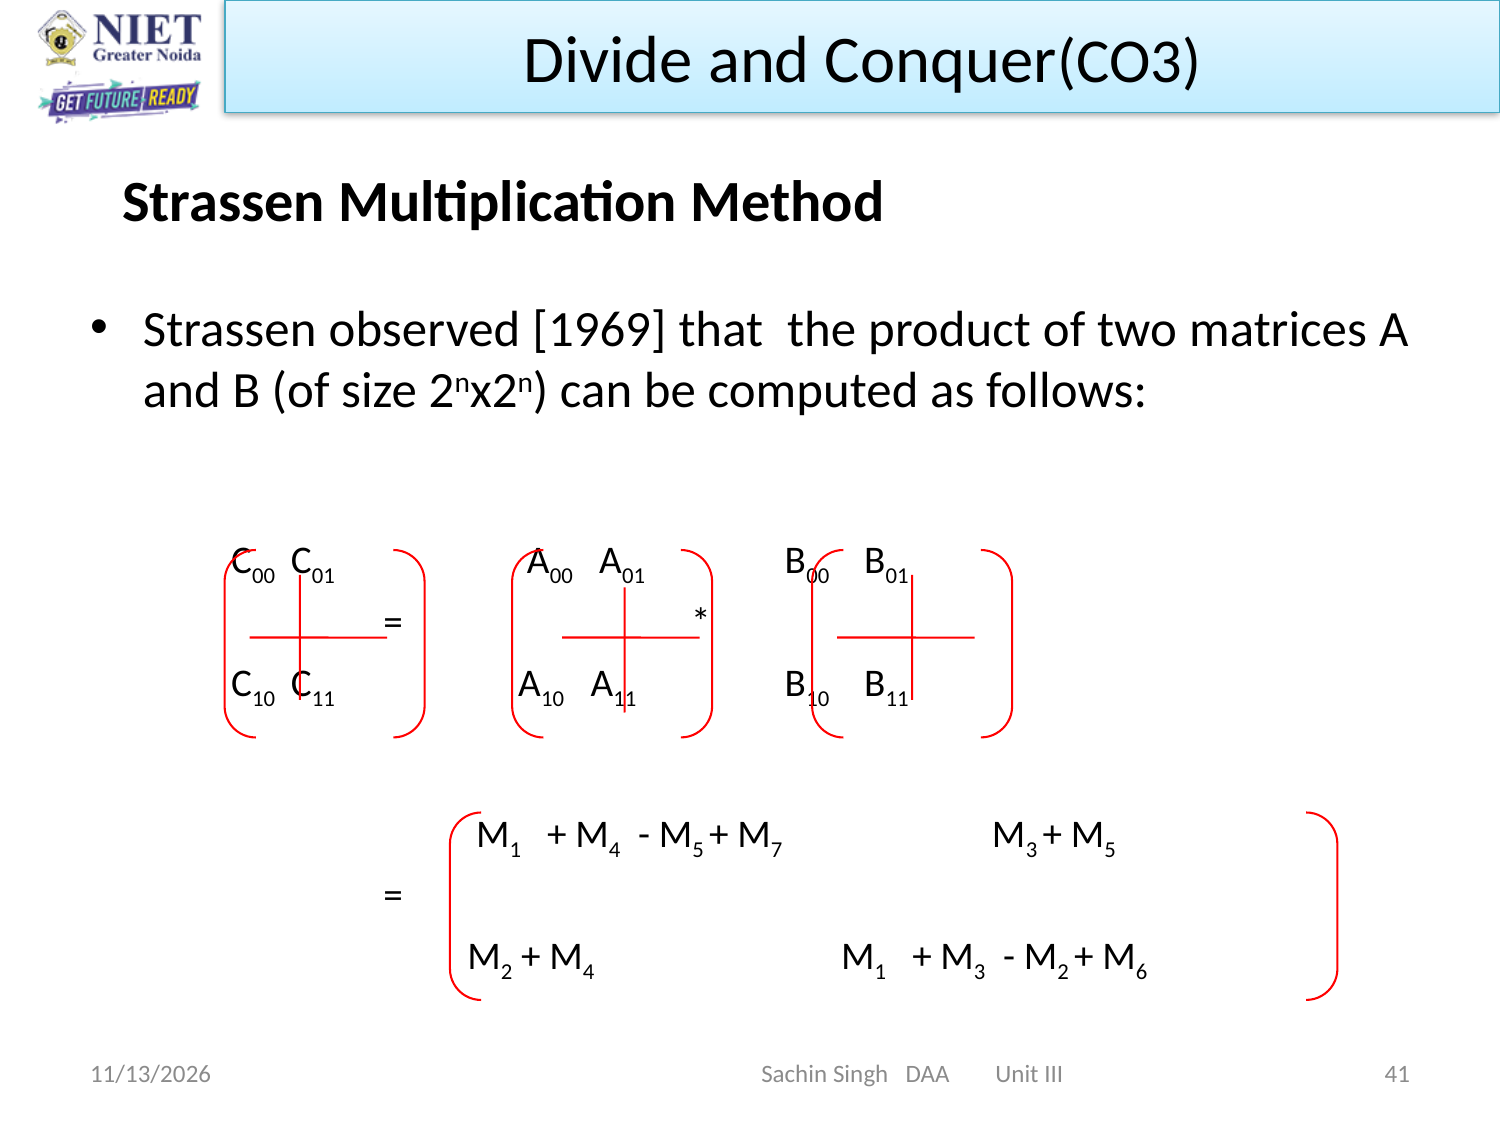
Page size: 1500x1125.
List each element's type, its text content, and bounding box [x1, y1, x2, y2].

text_box Divide and Conquer(CO3) [238, 0, 1500, 113]
text_box Strassen Multiplication Method [107, 155, 938, 241]
footer Sachin Singh DAA Unit III [512, 1042, 1313, 1103]
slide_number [75, 1042, 425, 1103]
slide_number 41 [1313, 1042, 1425, 1103]
text_box [449, 812, 1338, 1000]
list Strassen observed [1969] that the product of two matrices A and B (of size 2nx2n) can be computed as follows: C00 C01 A00 A01 B00 B01 = * C10 C11 A10 A11 B10 B11 M1 + M4 - M5 + M7 M3 + M5 = M2 + M4 M1 + M3 - M2 + M6 [75, 287, 1425, 1005]
picture [0, 0, 238, 135]
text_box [224, 549, 1013, 738]
